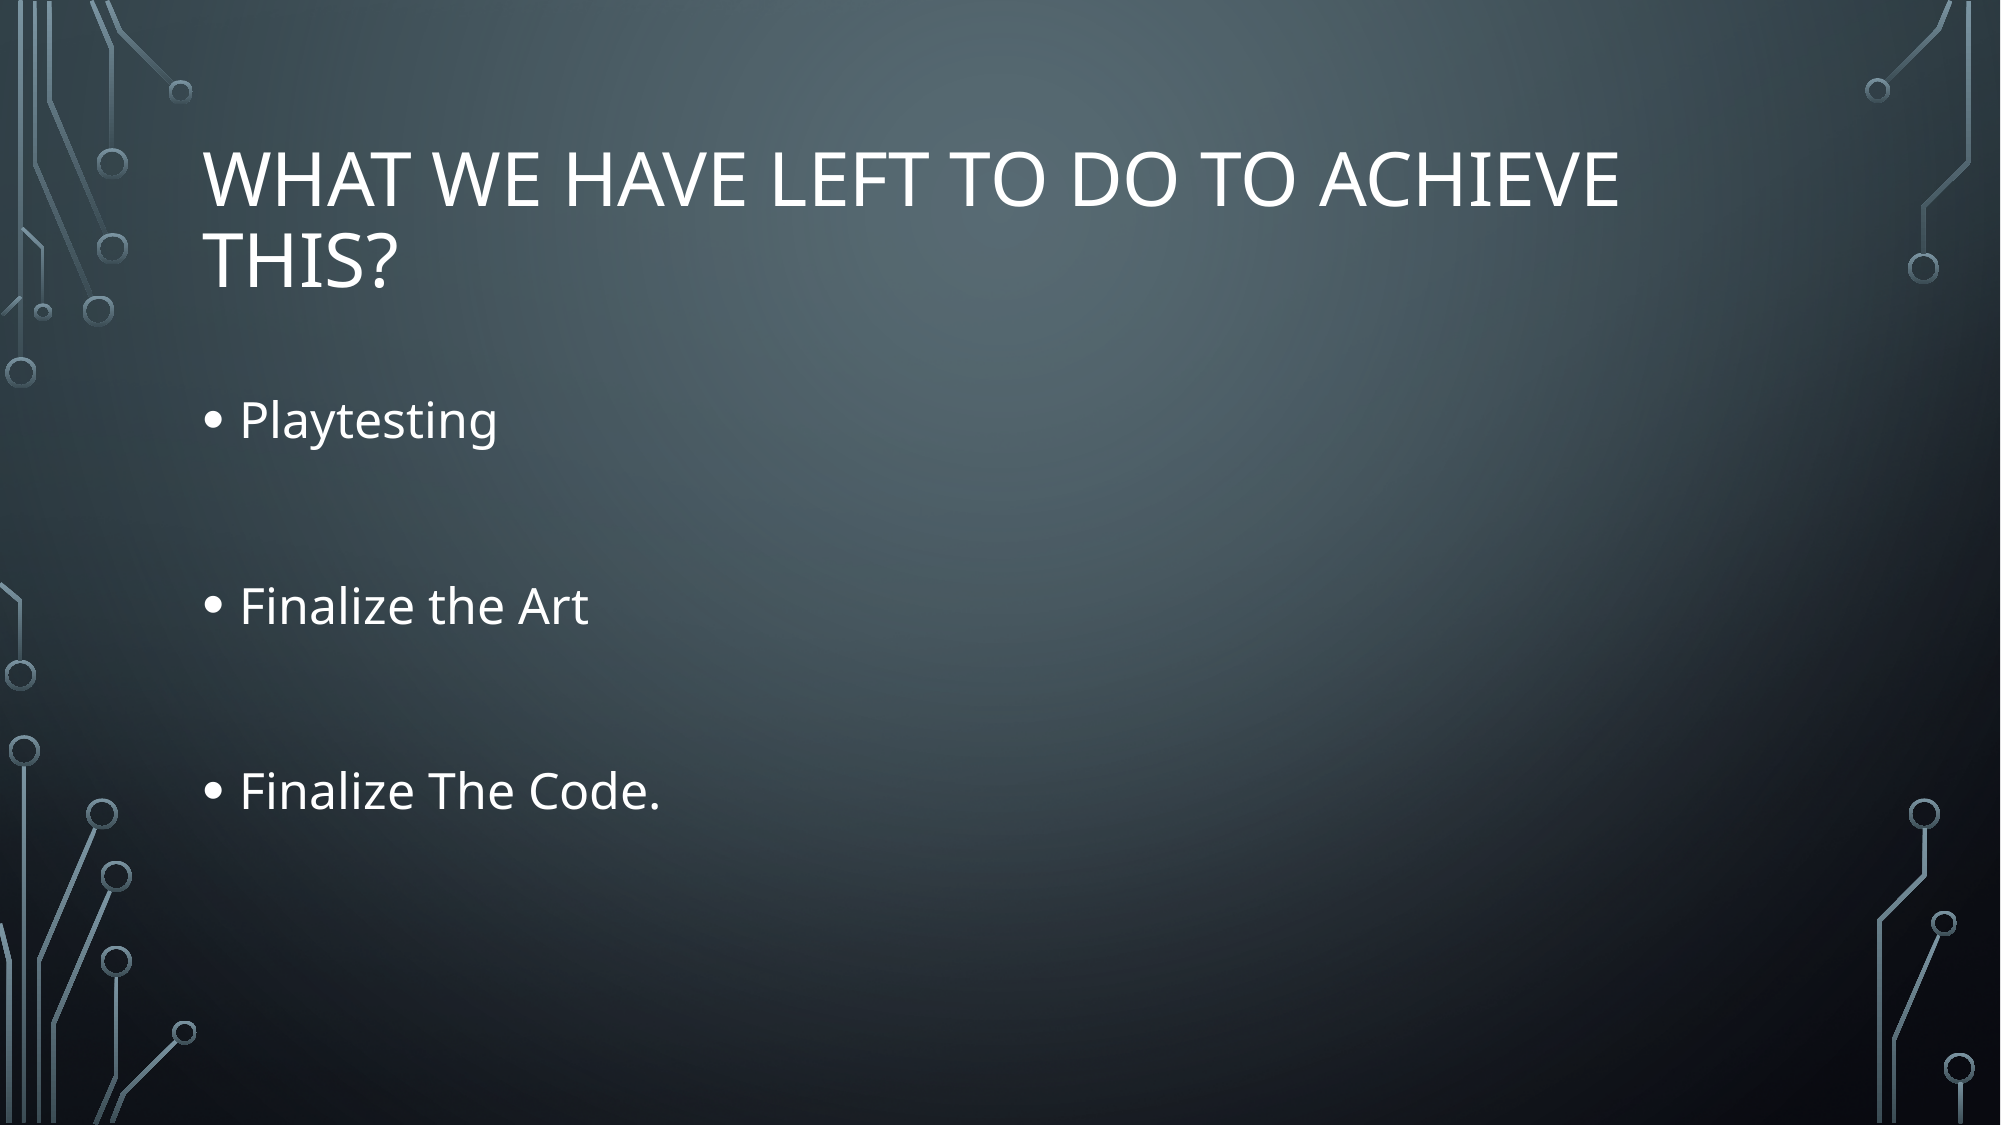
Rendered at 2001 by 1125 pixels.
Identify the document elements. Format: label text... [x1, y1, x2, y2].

list Playtesting Finalize the Art Finalize The Code. [187, 369, 1813, 950]
title What we have left to do to achieve this? [187, 101, 1813, 344]
